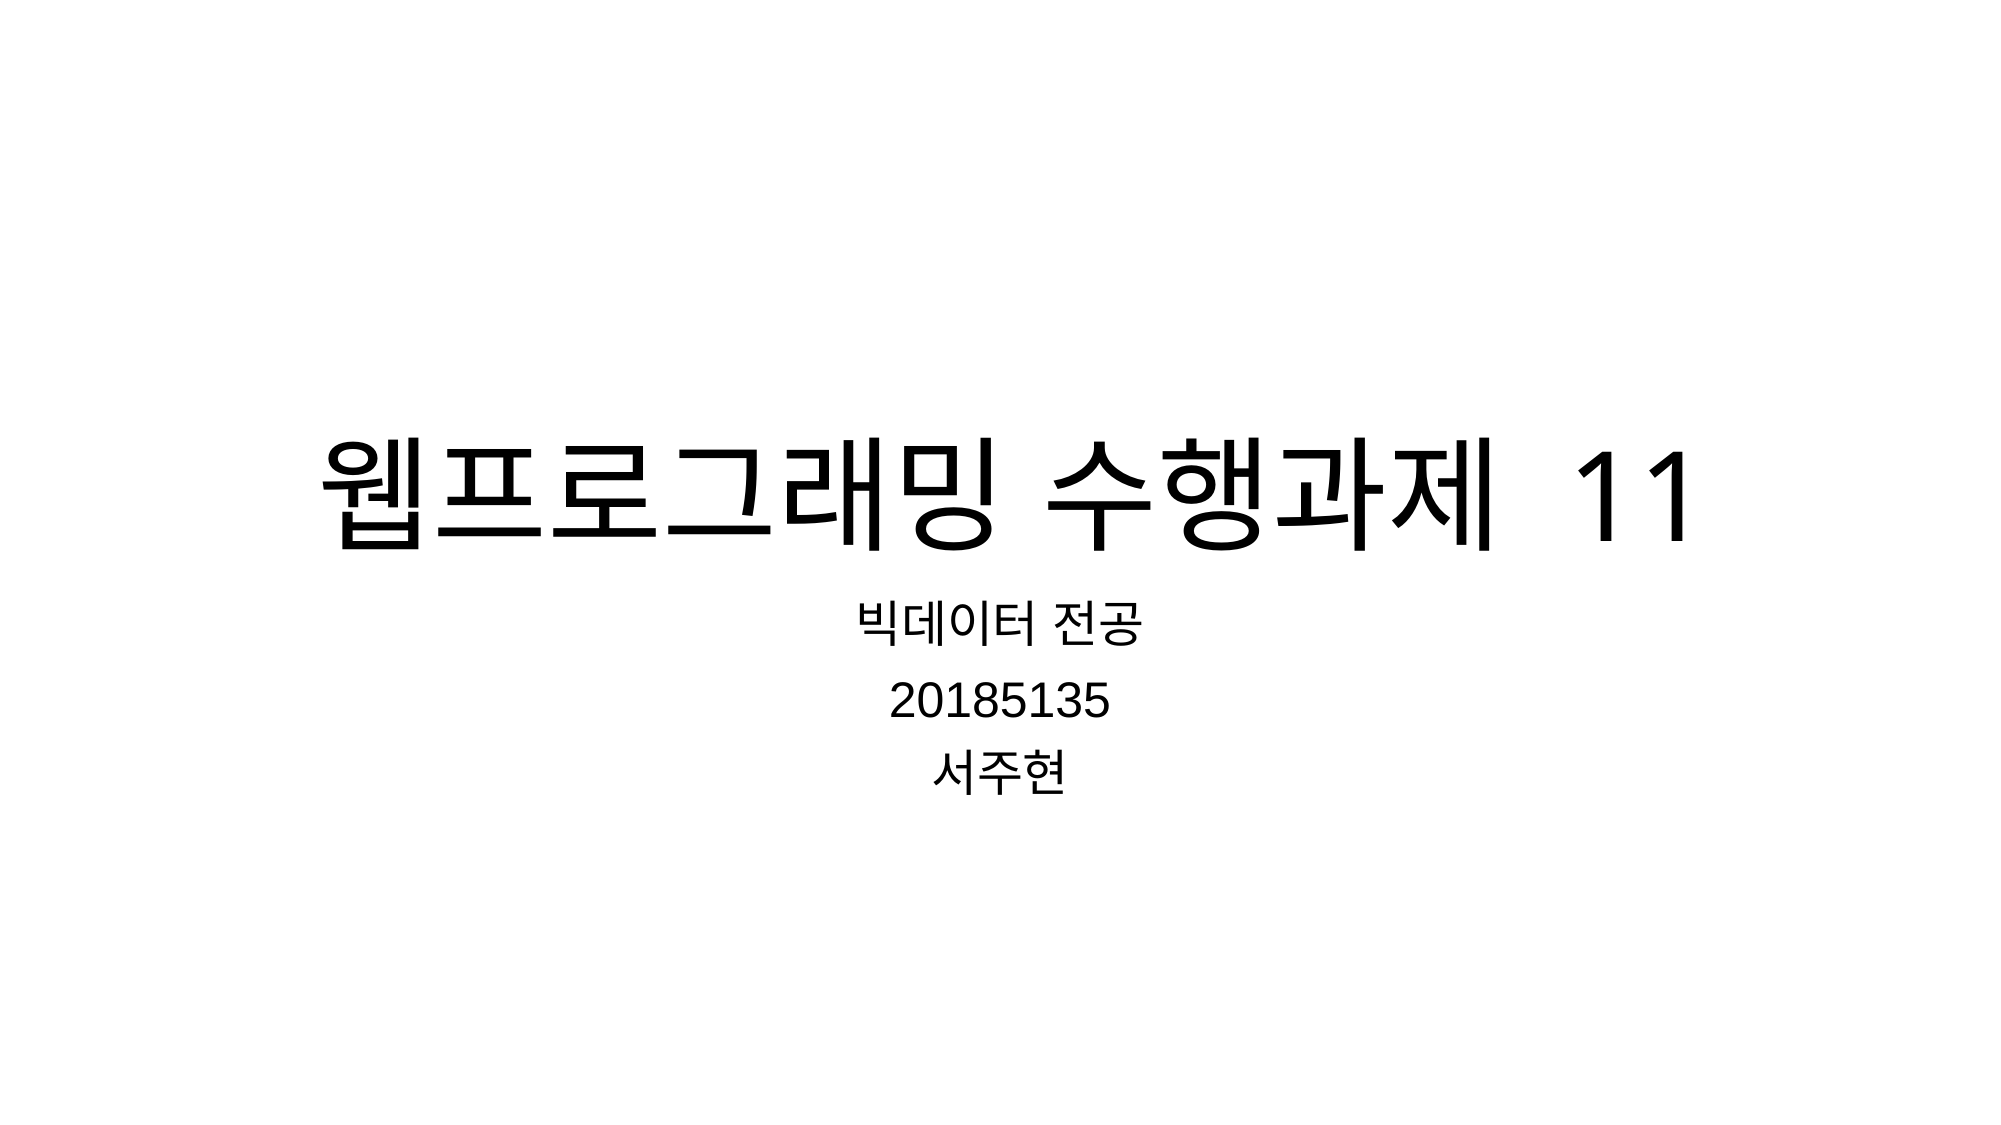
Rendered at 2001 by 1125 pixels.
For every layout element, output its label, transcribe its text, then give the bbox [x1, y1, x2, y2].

subtitle 빅데이터 전공 20185135 서주현 [249, 591, 1750, 864]
title 웹프로그래밍 수행과제 11 [211, 184, 1816, 577]
